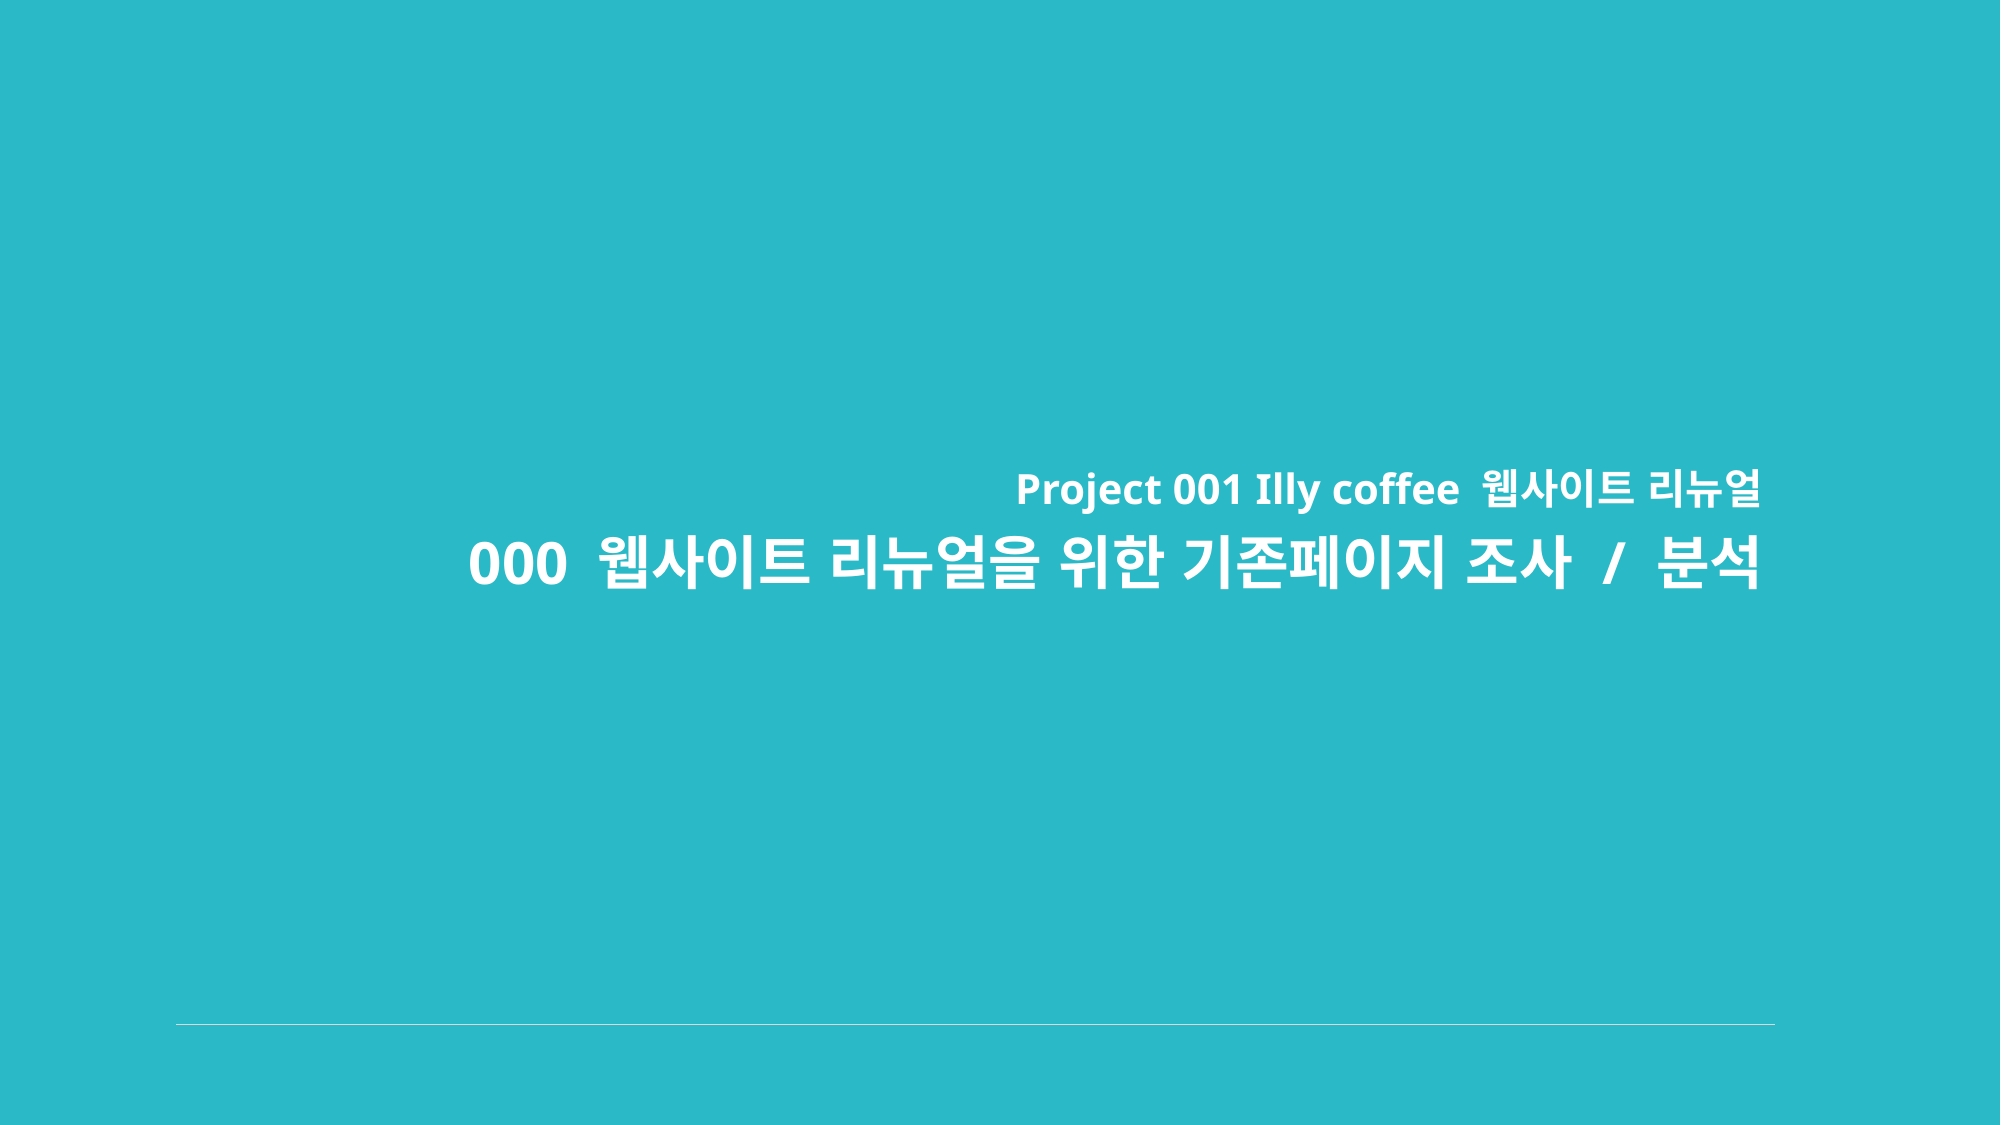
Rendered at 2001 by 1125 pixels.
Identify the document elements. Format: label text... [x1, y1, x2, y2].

list Project 001 Illy coffee 웹사이트 리뉴얼 000 웹사이트 리뉴얼을 위한 기존페이지 조사 / 분석 [172, 461, 1778, 632]
